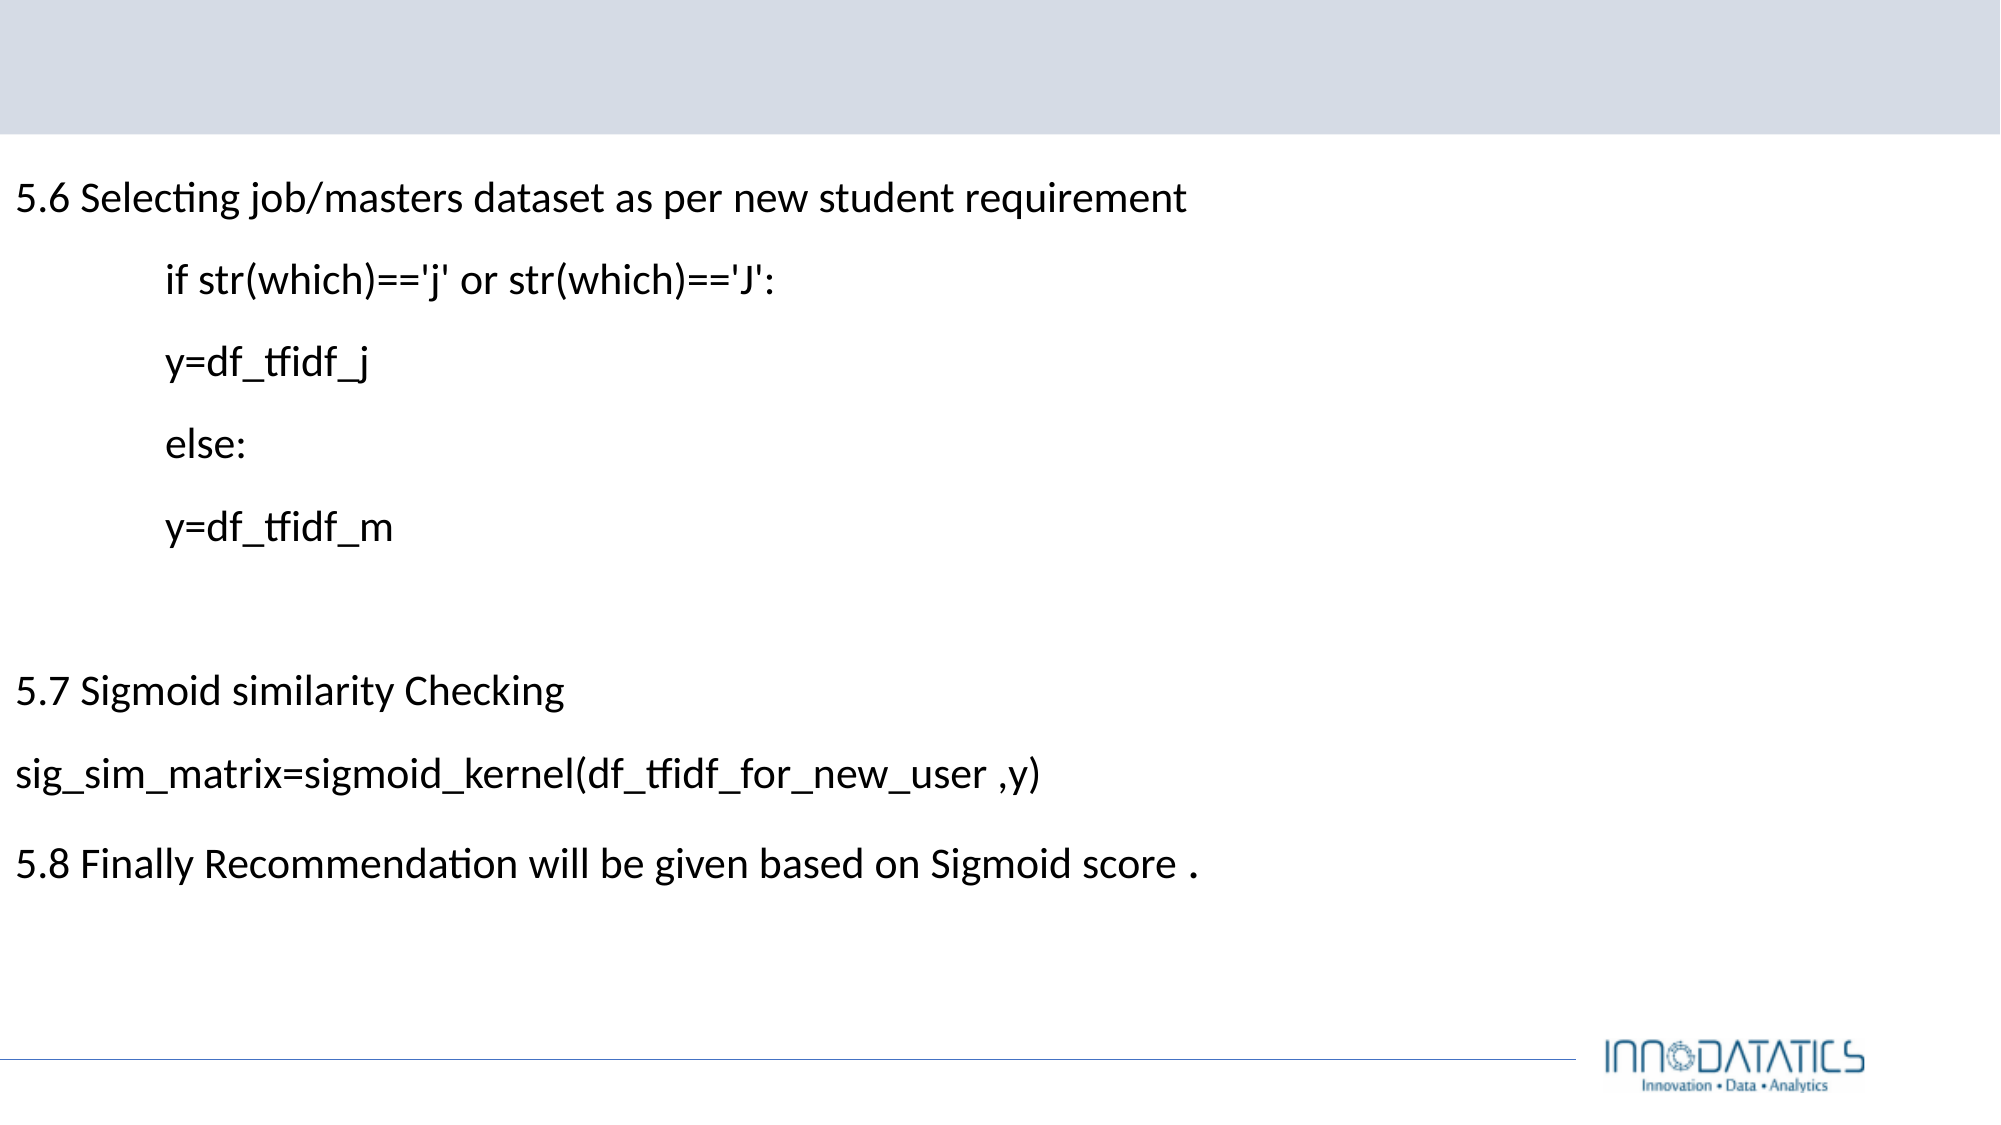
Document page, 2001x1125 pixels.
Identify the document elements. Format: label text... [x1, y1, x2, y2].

text_box 5.6 Selecting job/masters dataset as per new student requirement if str(which)=='j' or str(which)=='J': y=df_tfidf_j else: y=df_tfidf_m 5.7 Sigmoid similarity Checking sig_sim_matrix=sigmoid_kernel(df_tfidf_for_new_user ,y) 5.8 Finally Recommendation will be given based on Sigmoid score . [0, 140, 2000, 904]
title [37, 0, 1763, 140]
picture [1603, 1038, 1865, 1093]
